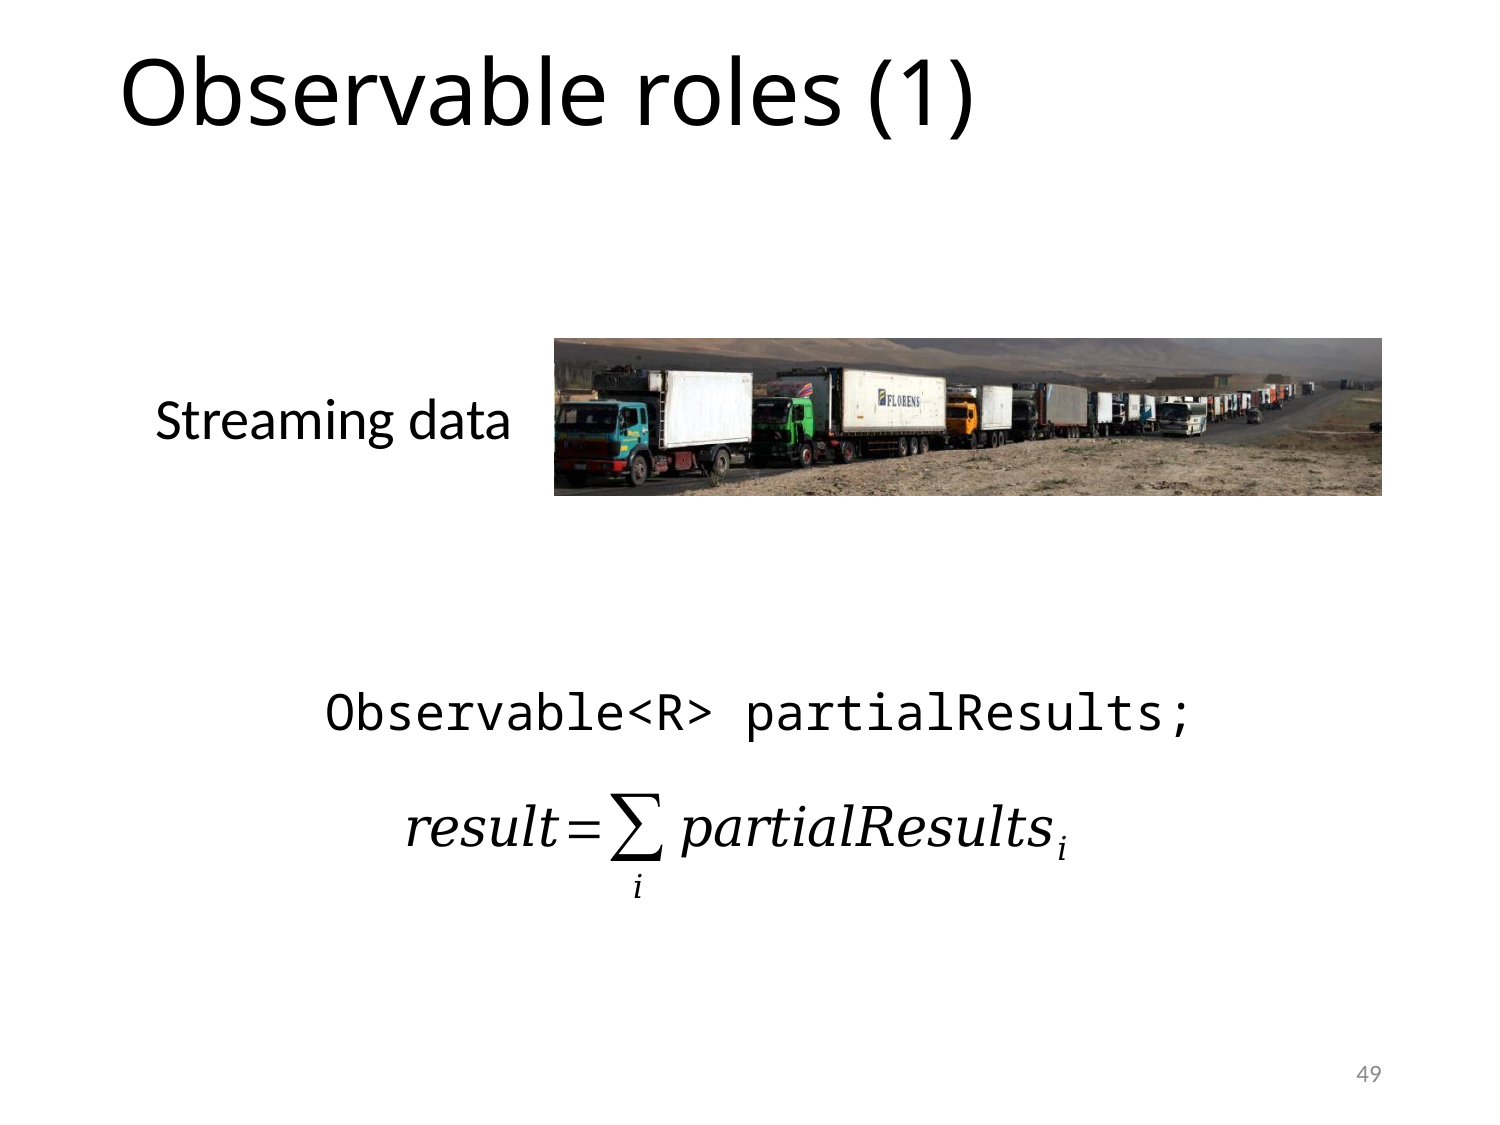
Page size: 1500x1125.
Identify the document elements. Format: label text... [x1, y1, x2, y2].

picture [554, 338, 1382, 496]
slide_number 49 [1059, 1042, 1397, 1103]
text_box Observable<R> partialResults; [310, 613, 1320, 748]
title Observable roles (1) [103, 22, 1397, 170]
list Streaming data [139, 381, 554, 473]
